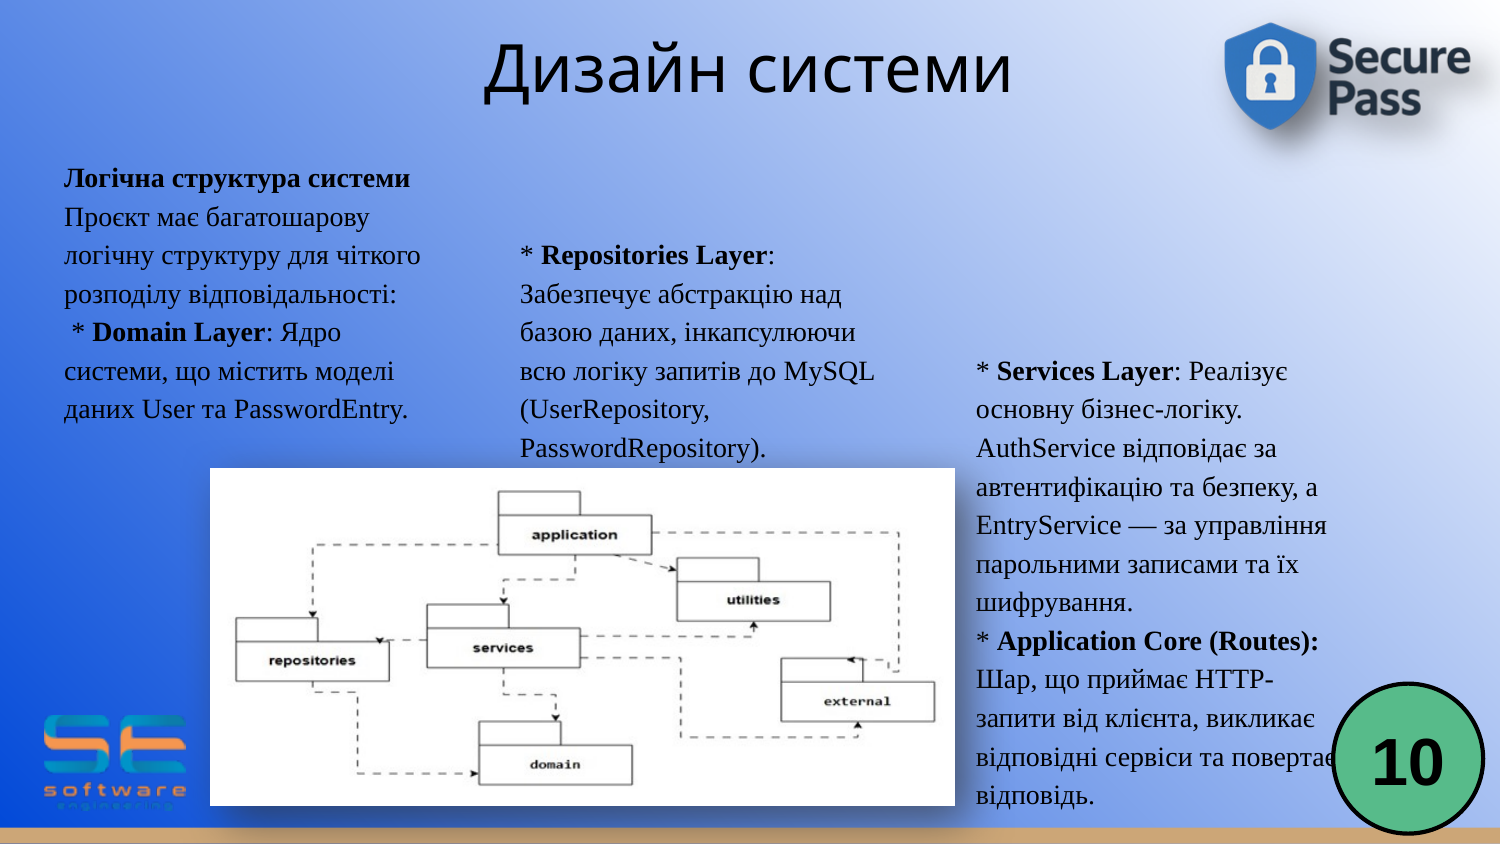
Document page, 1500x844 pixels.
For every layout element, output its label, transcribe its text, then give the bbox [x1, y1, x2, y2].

text_box 10 [1331, 681, 1486, 836]
list Логічна структура системи Проєкт має багатошарову логічну структуру для чіткого розподілу відповідальності: * Domain Layer: Ядро системи, що містить моделі даних User та PasswordEntry. * Repositories Layer: Забезпечує абстракцію над базою даних, інкапсулюючи всю логіку запитів до MySQL (UserRepository, PasswordRepository). * Services Layer: Реалізує основну бізнес-логіку. AuthService відповідає за автентифікацію та безпеку, а EntryService — за управління парольними записами та їх шифрування. * Application Core (Routes): Шар, що приймає HTTP-запити від клієнта, викликає відповідні сервіси та повертає відповідь. [31, 139, 1364, 844]
picture [43, 714, 186, 811]
picture [1188, 0, 1500, 202]
picture [210, 468, 955, 807]
title Дизайн системи [51, 0, 1183, 122]
